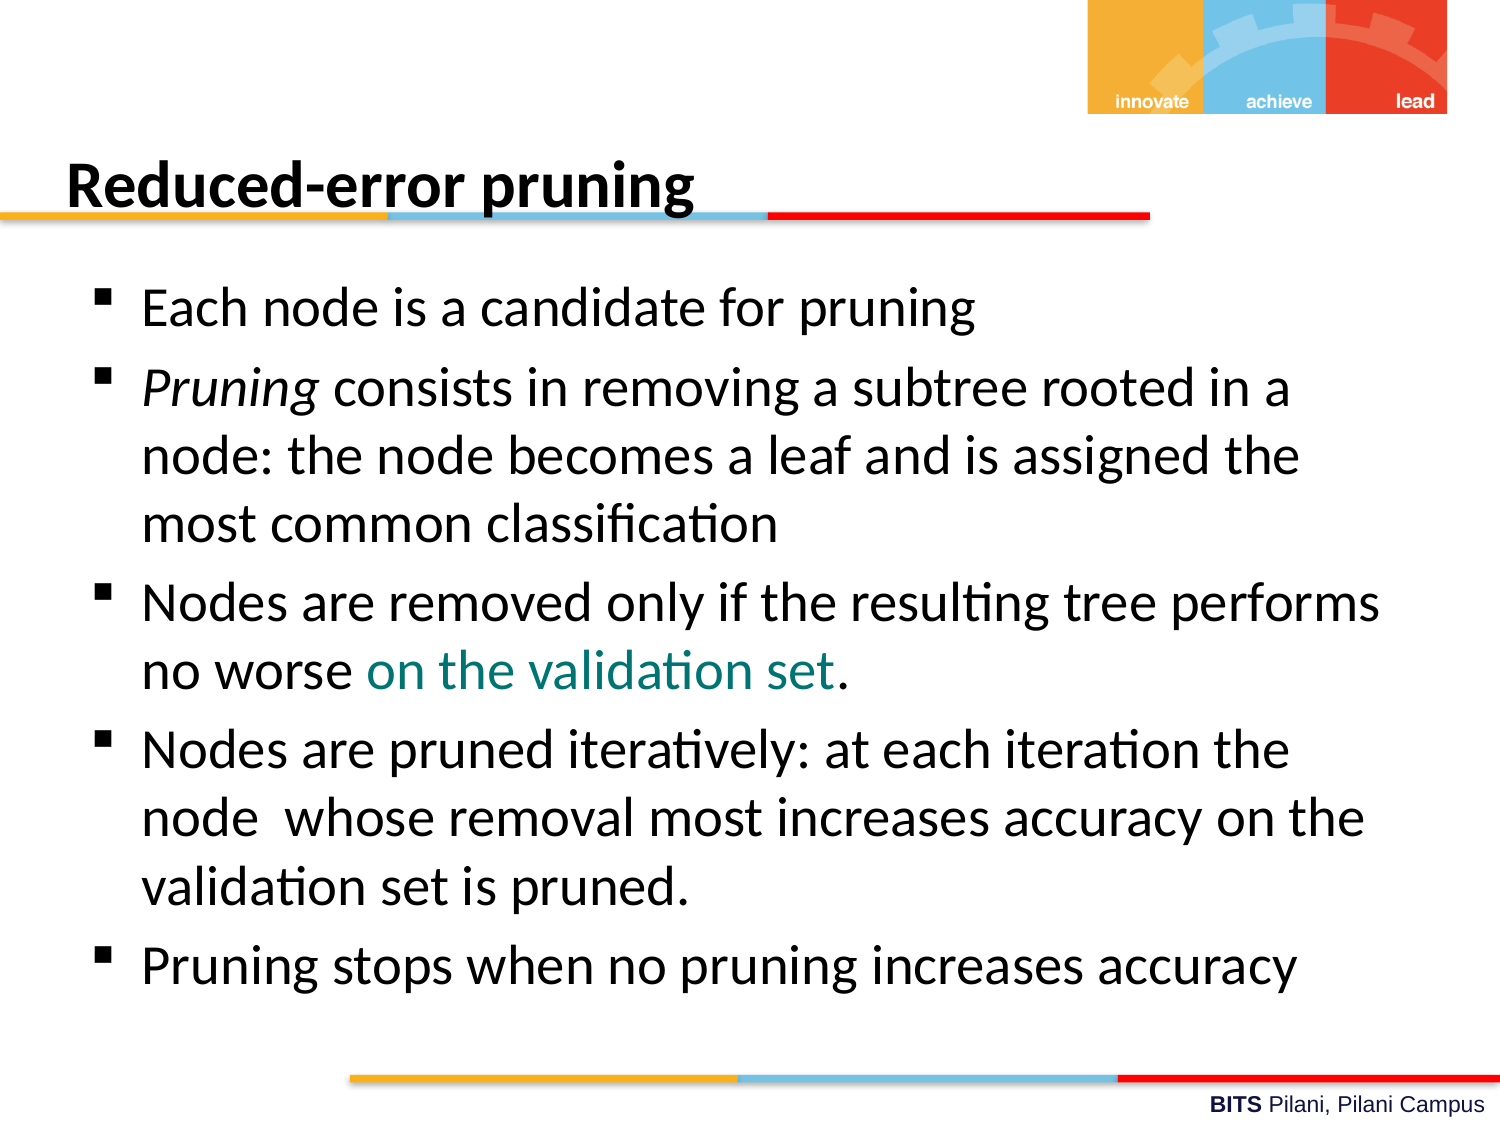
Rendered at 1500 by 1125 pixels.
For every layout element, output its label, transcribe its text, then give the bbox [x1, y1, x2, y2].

list Each node is a candidate for pruning Pruning consists in removing a subtree rooted in a node: the node becomes a leaf and is assigned the most common classification Nodes are removed only if the resulting tree performs no worse on the validation set. Nodes are pruned iteratively: at each iteration the node whose removal most increases accuracy on the validation set is pruned. Pruning stops when no pruning increases accuracy [75, 262, 1425, 1005]
title Reduced-error pruning [52, 117, 1469, 244]
picture [1087, 0, 1448, 114]
